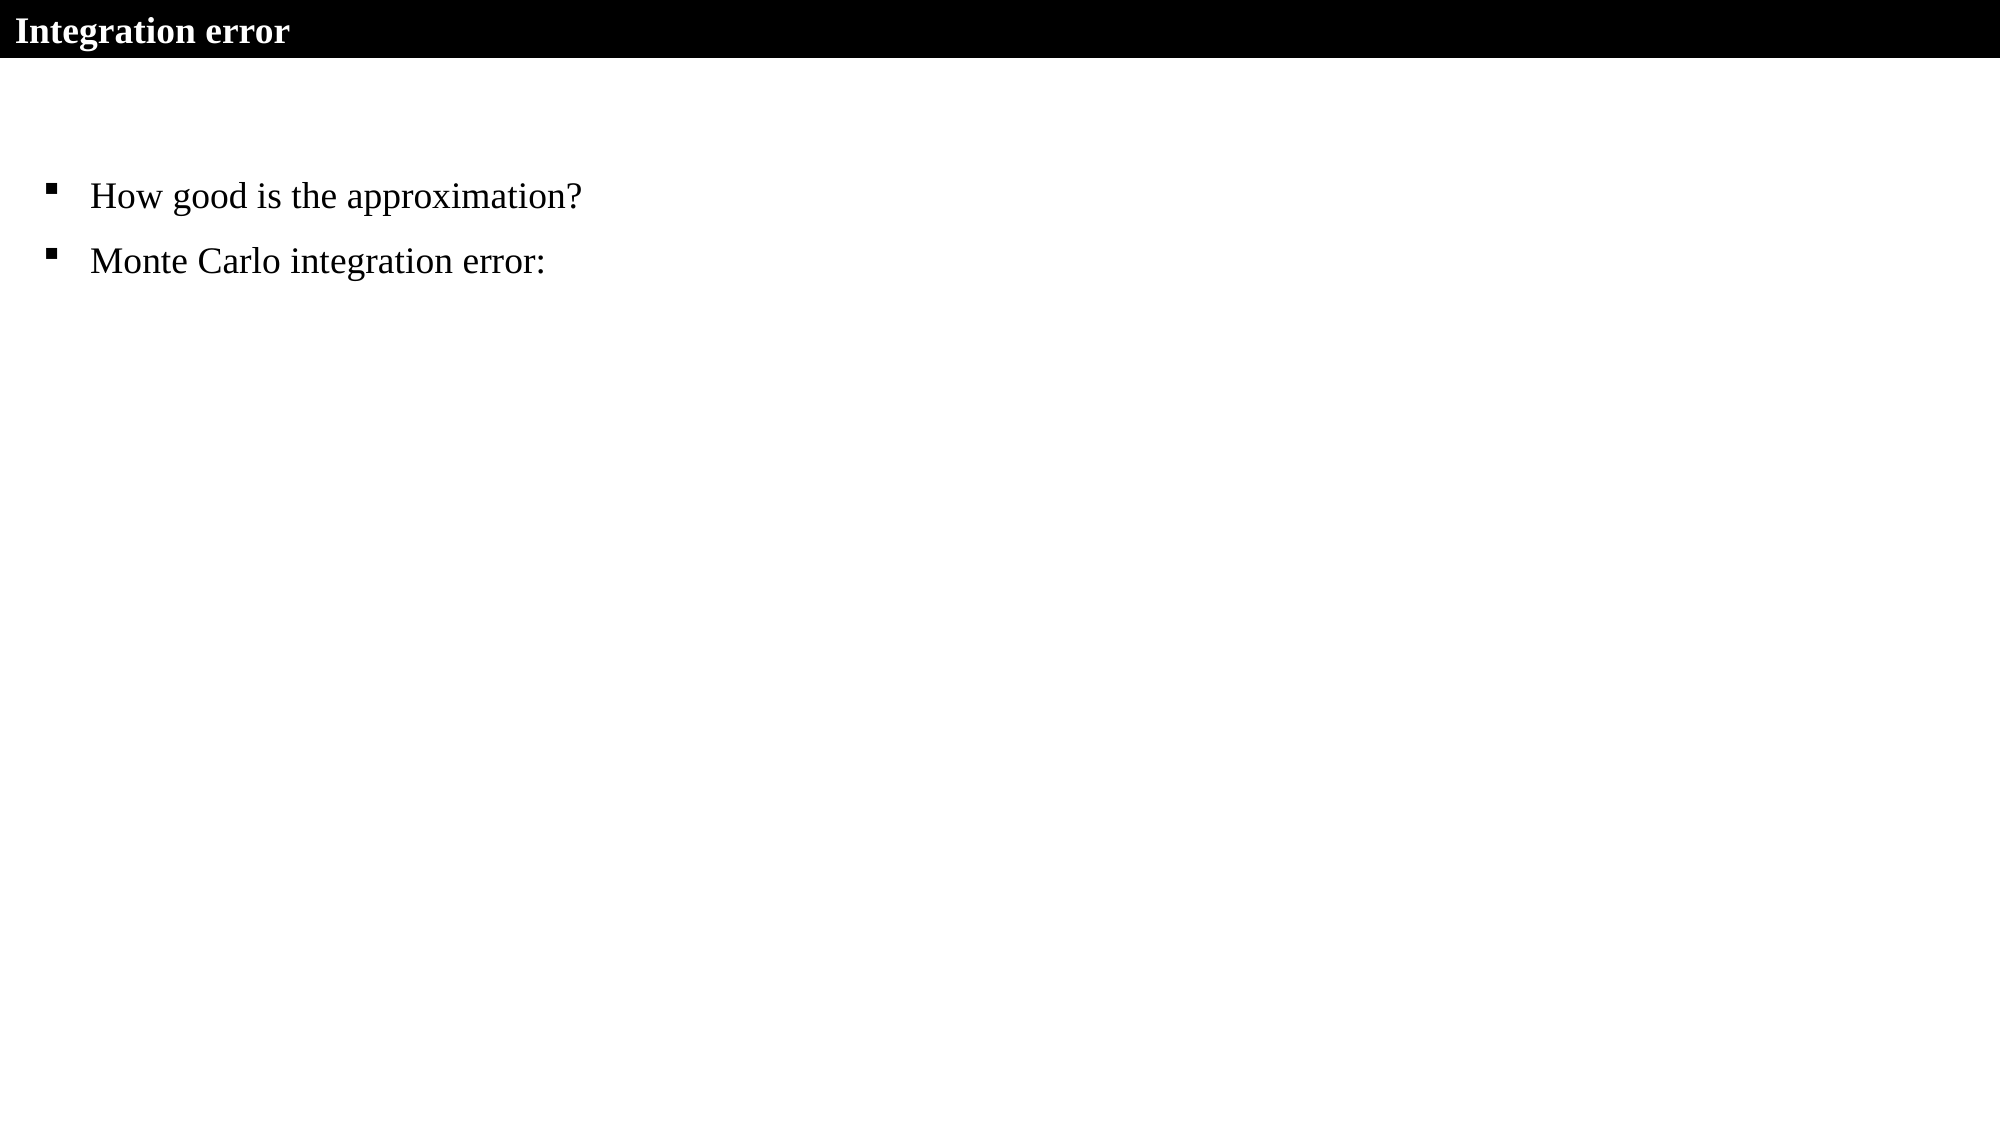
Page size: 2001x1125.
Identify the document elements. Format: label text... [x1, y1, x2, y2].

text_box Integration error [0, 0, 2000, 58]
